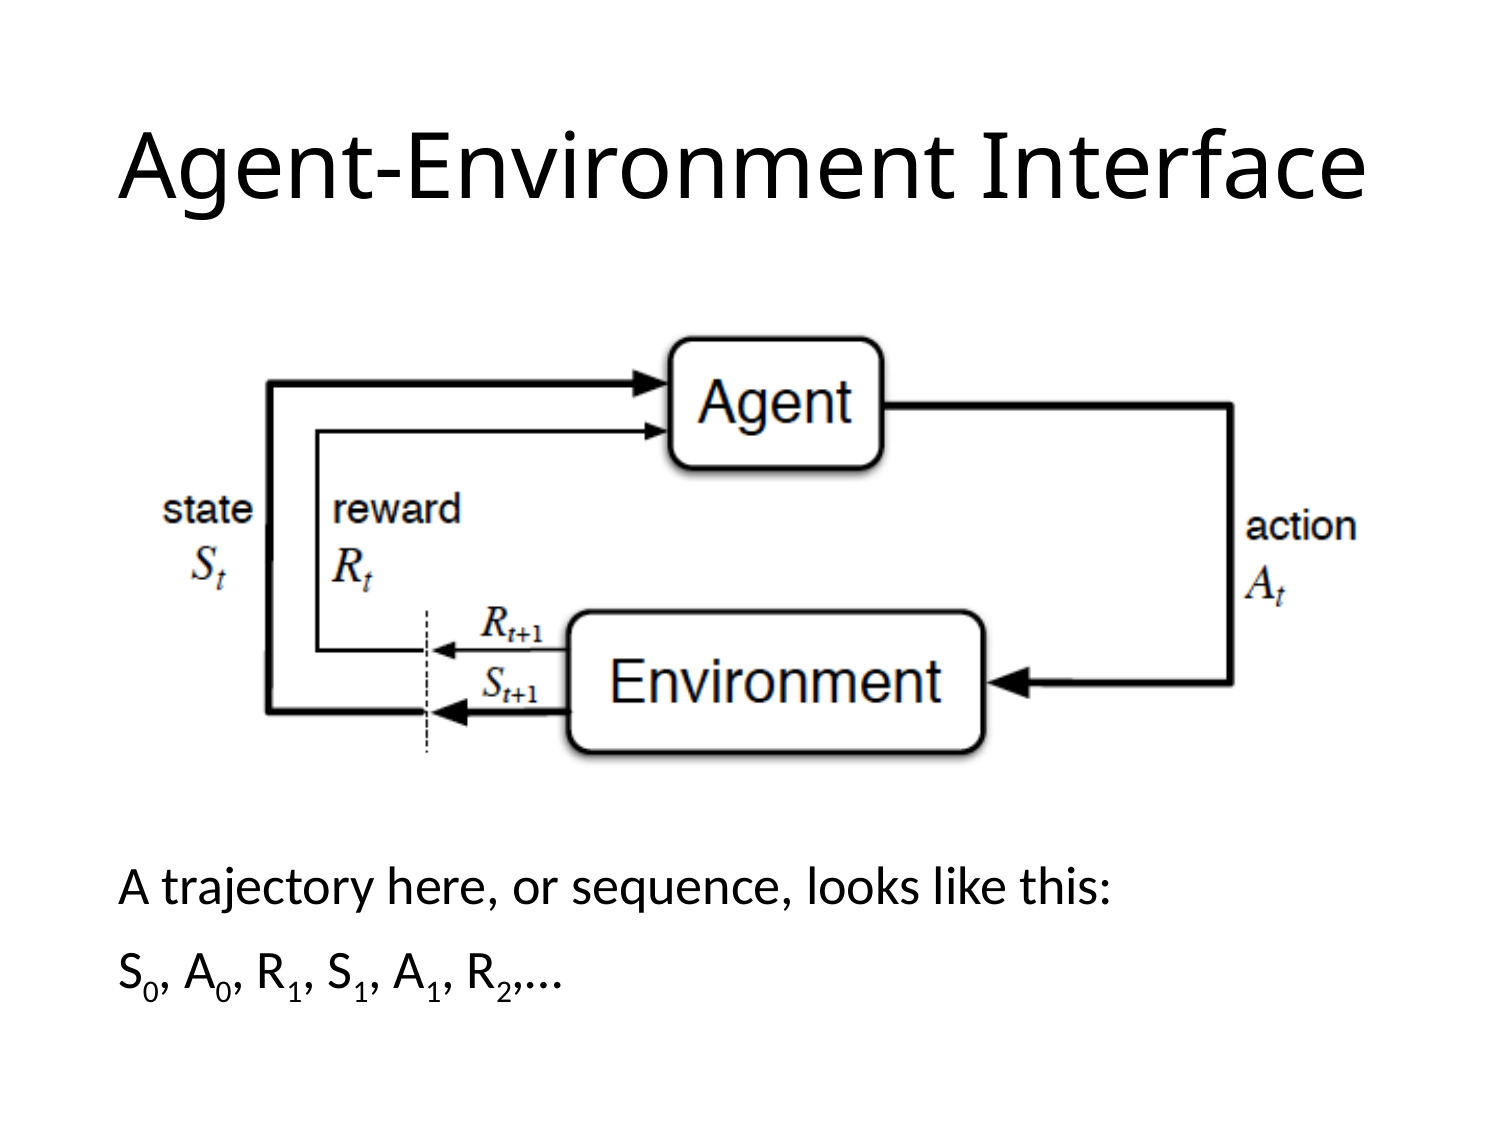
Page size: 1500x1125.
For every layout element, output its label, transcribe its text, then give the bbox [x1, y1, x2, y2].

picture [101, 292, 1375, 773]
list A trajectory here, or sequence, looks like this: S0, A0, R1, S1, A1, R2,… [103, 299, 1397, 1014]
title Agent-Environment Interface [103, 59, 1397, 278]
